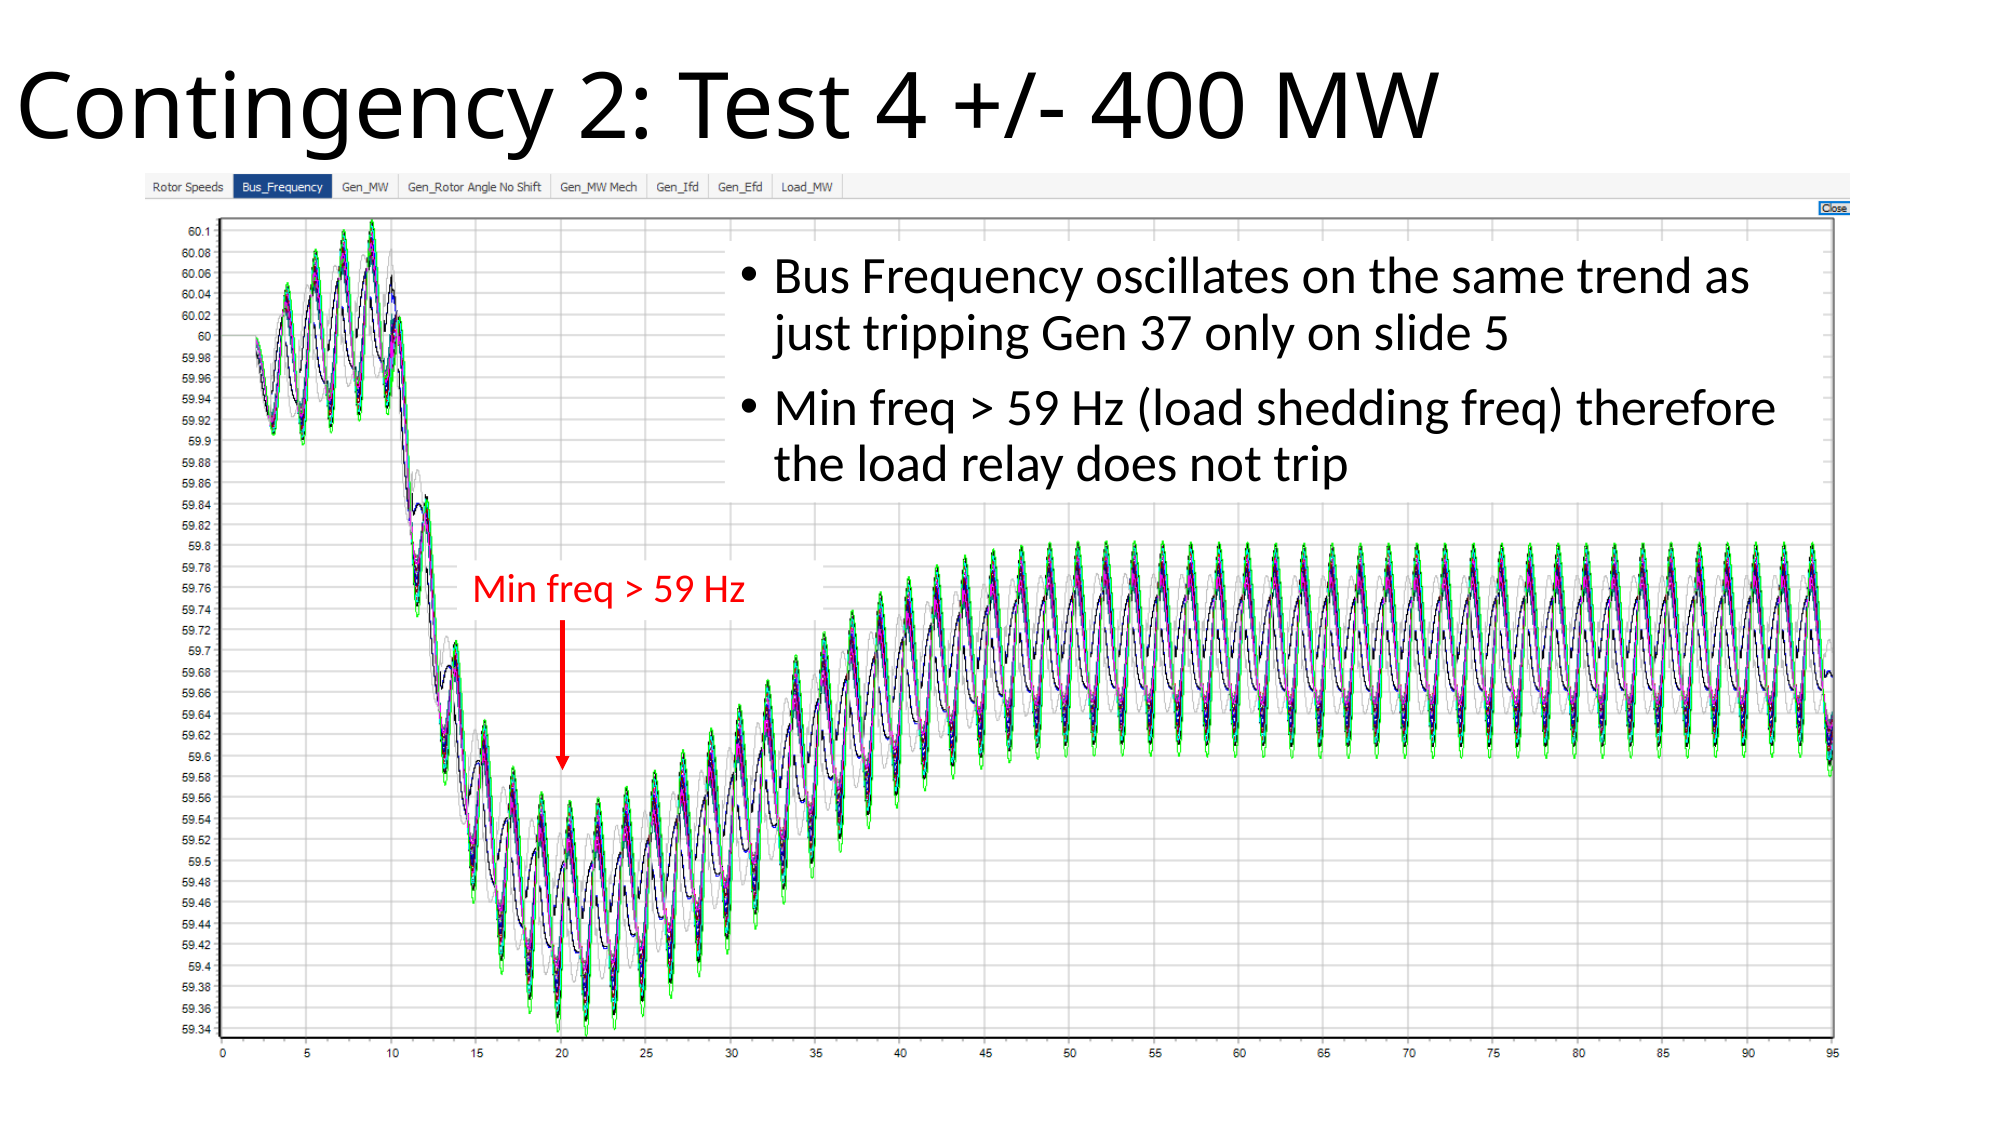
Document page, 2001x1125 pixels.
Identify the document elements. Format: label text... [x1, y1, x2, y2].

picture [145, 173, 1850, 1067]
title Contingency 2: Test 4 +/- 400 MW [0, 0, 1725, 218]
